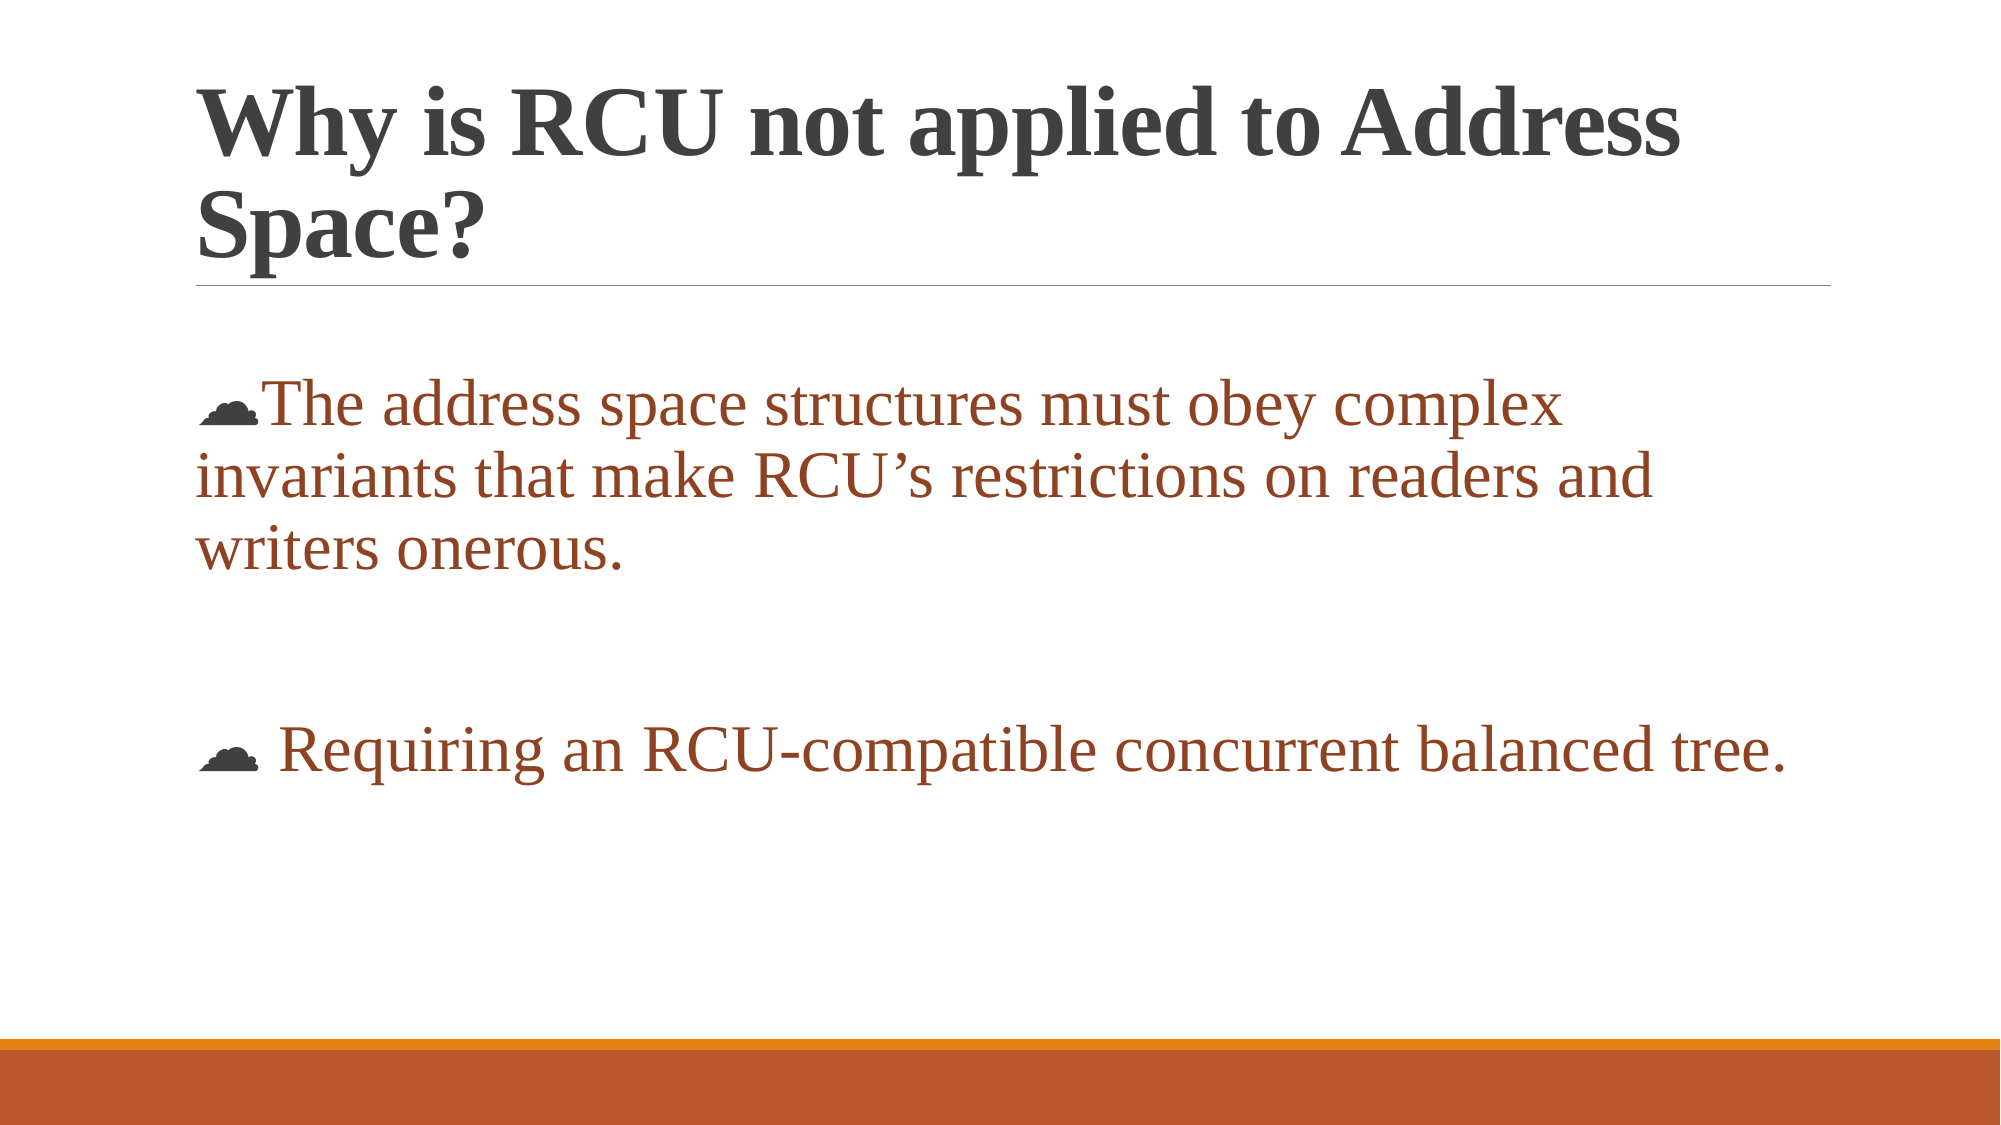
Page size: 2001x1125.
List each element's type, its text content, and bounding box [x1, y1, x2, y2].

title Why is RCU not applied to Address Space? [180, 47, 1830, 285]
list ☁The address space structures must obey complex invariants that make RCU’s restrictions on readers and writers onerous. ☁ Requiring an RCU-compatible concurrent balanced tree. [180, 360, 1830, 1021]
